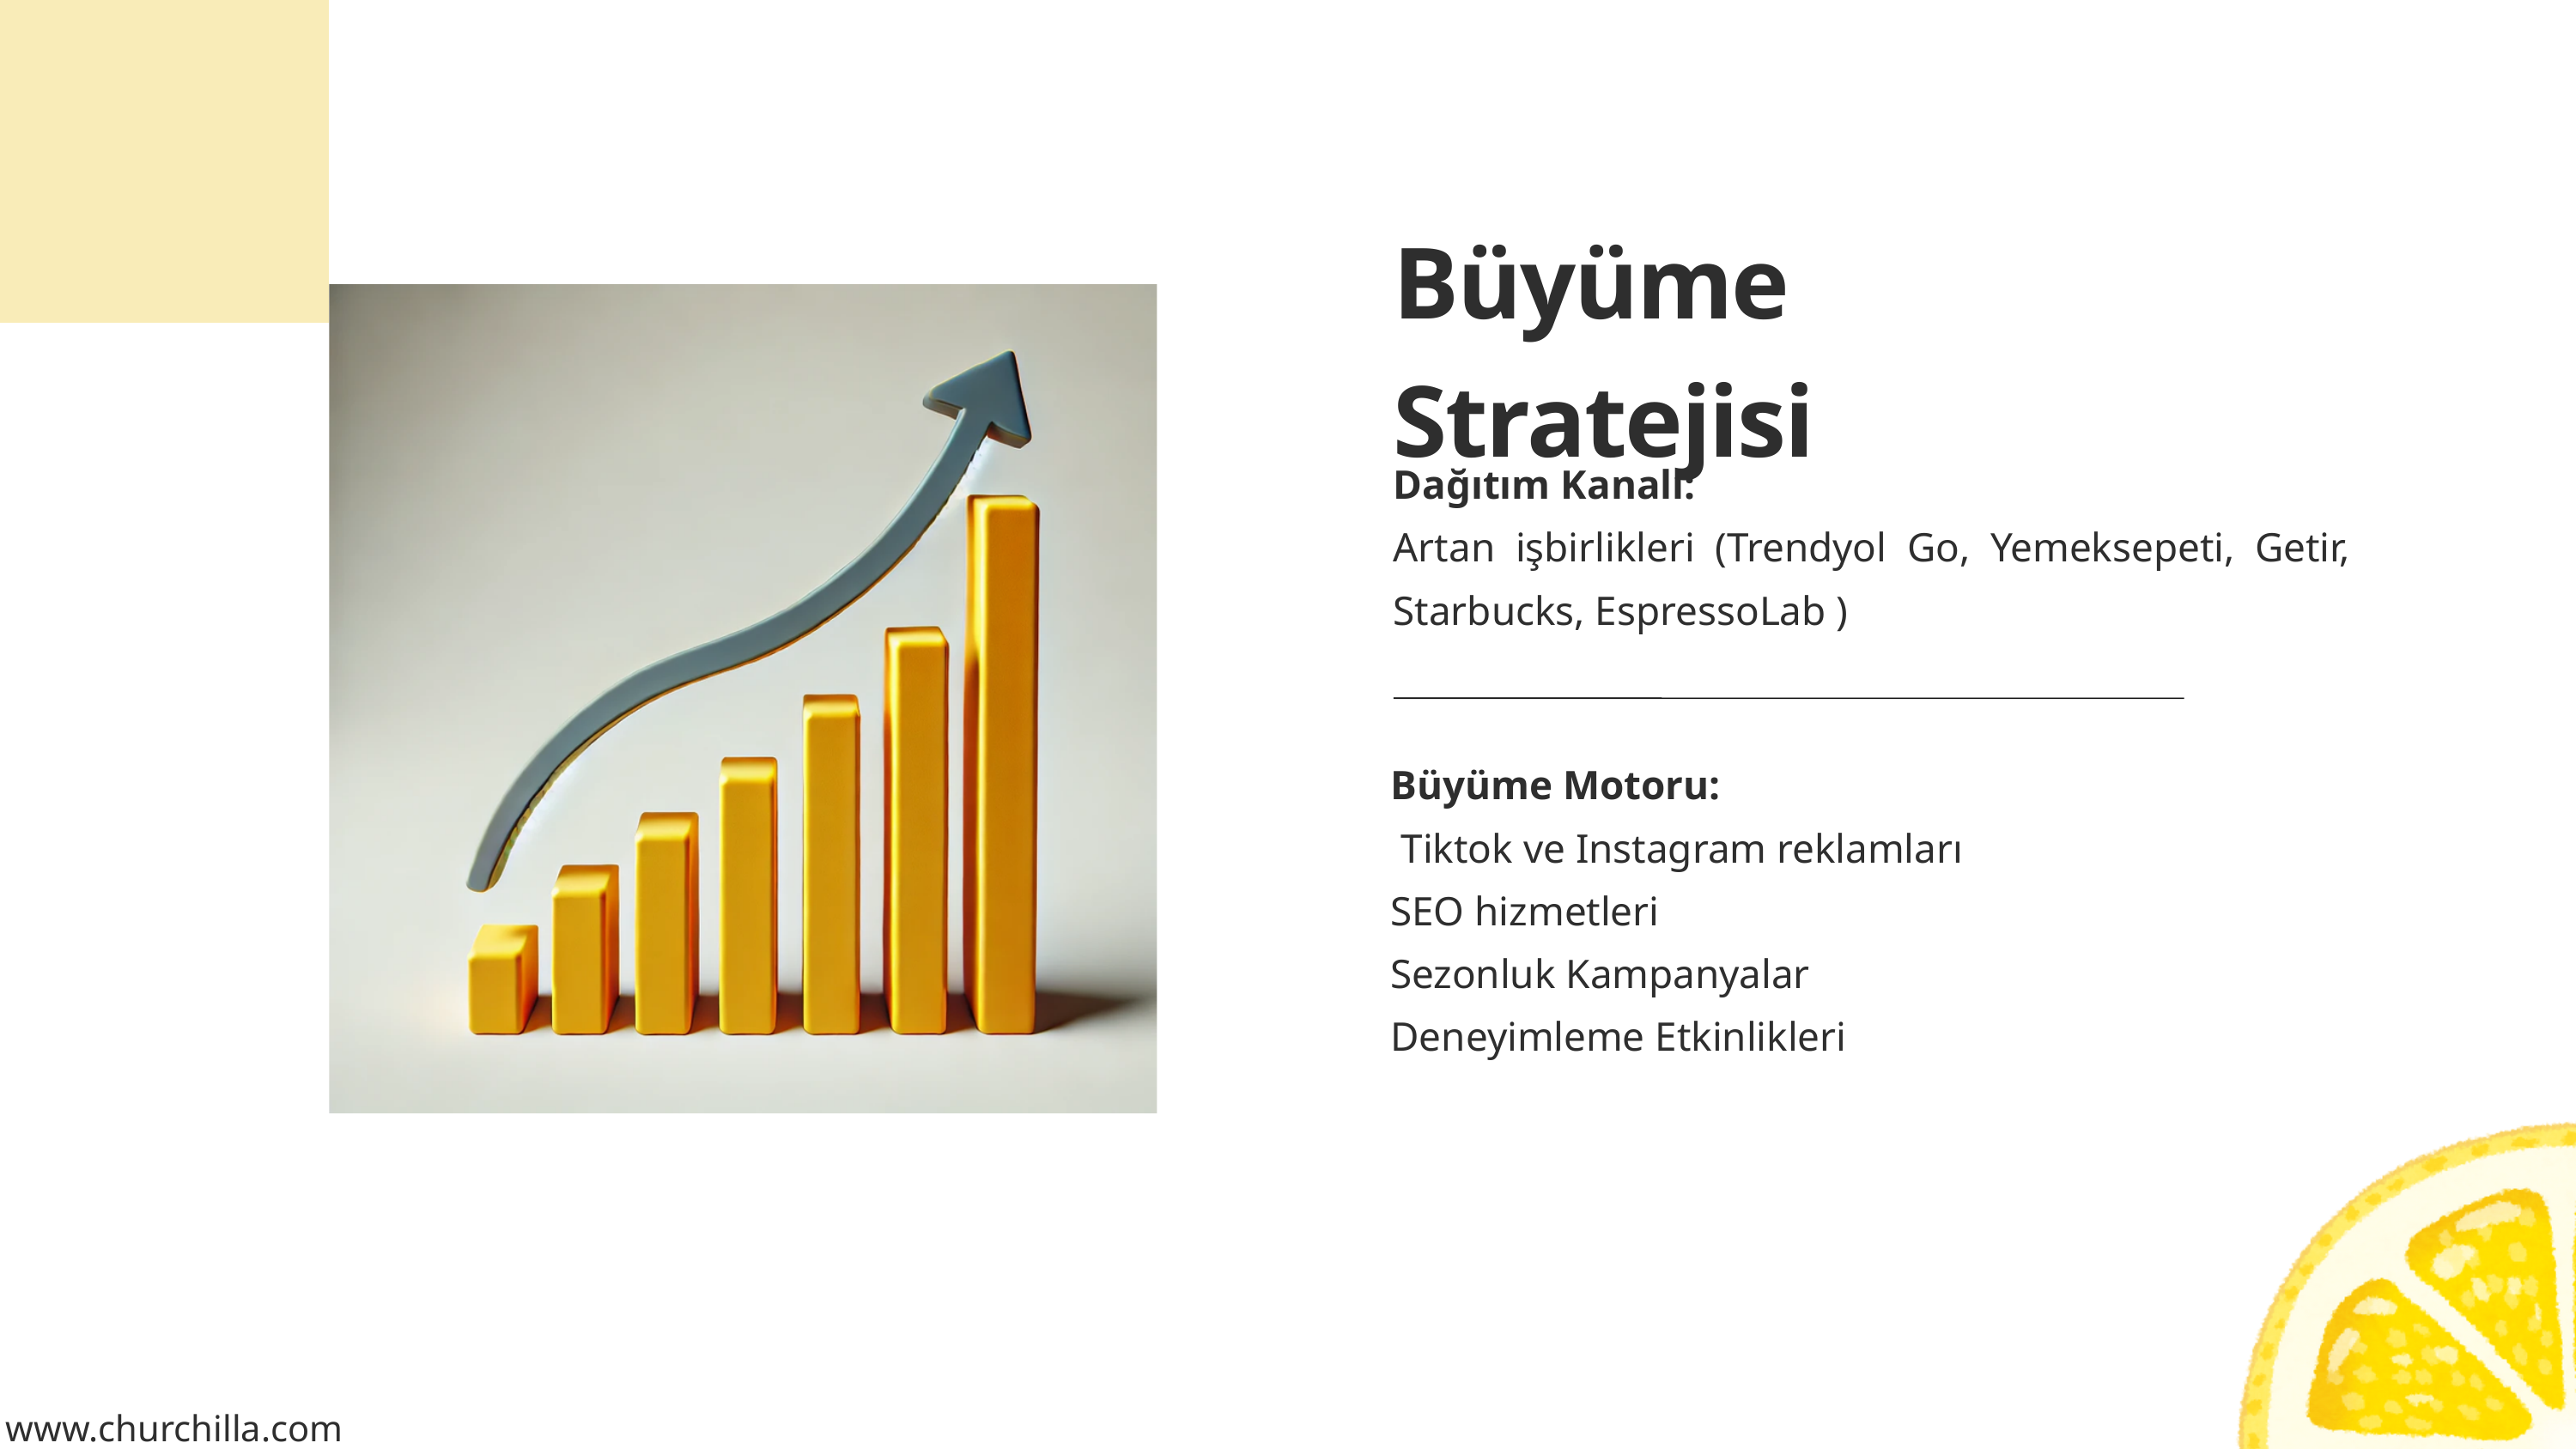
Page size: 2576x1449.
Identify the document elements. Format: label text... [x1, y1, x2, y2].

text_box Büyüme Motoru: Tiktok ve Instagram reklamları SEO hizmetleri Sezonluk Kampanyalar Deneyimleme Etkinlikleri [1390, 744, 2182, 1123]
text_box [0, 0, 330, 324]
text_box Büyüme Stratejisi [1393, 201, 2155, 444]
text_box www.churchilla.com [0, 1398, 349, 1449]
text_box Dağıtım Kanalı: Artan işbirlikleri (Trendyol Go, Yemeksepeti, Getir, Starbucks, EspressoLab ) [1393, 444, 2351, 759]
text_box [2234, 1120, 2576, 1449]
text_box [329, 284, 1157, 1113]
